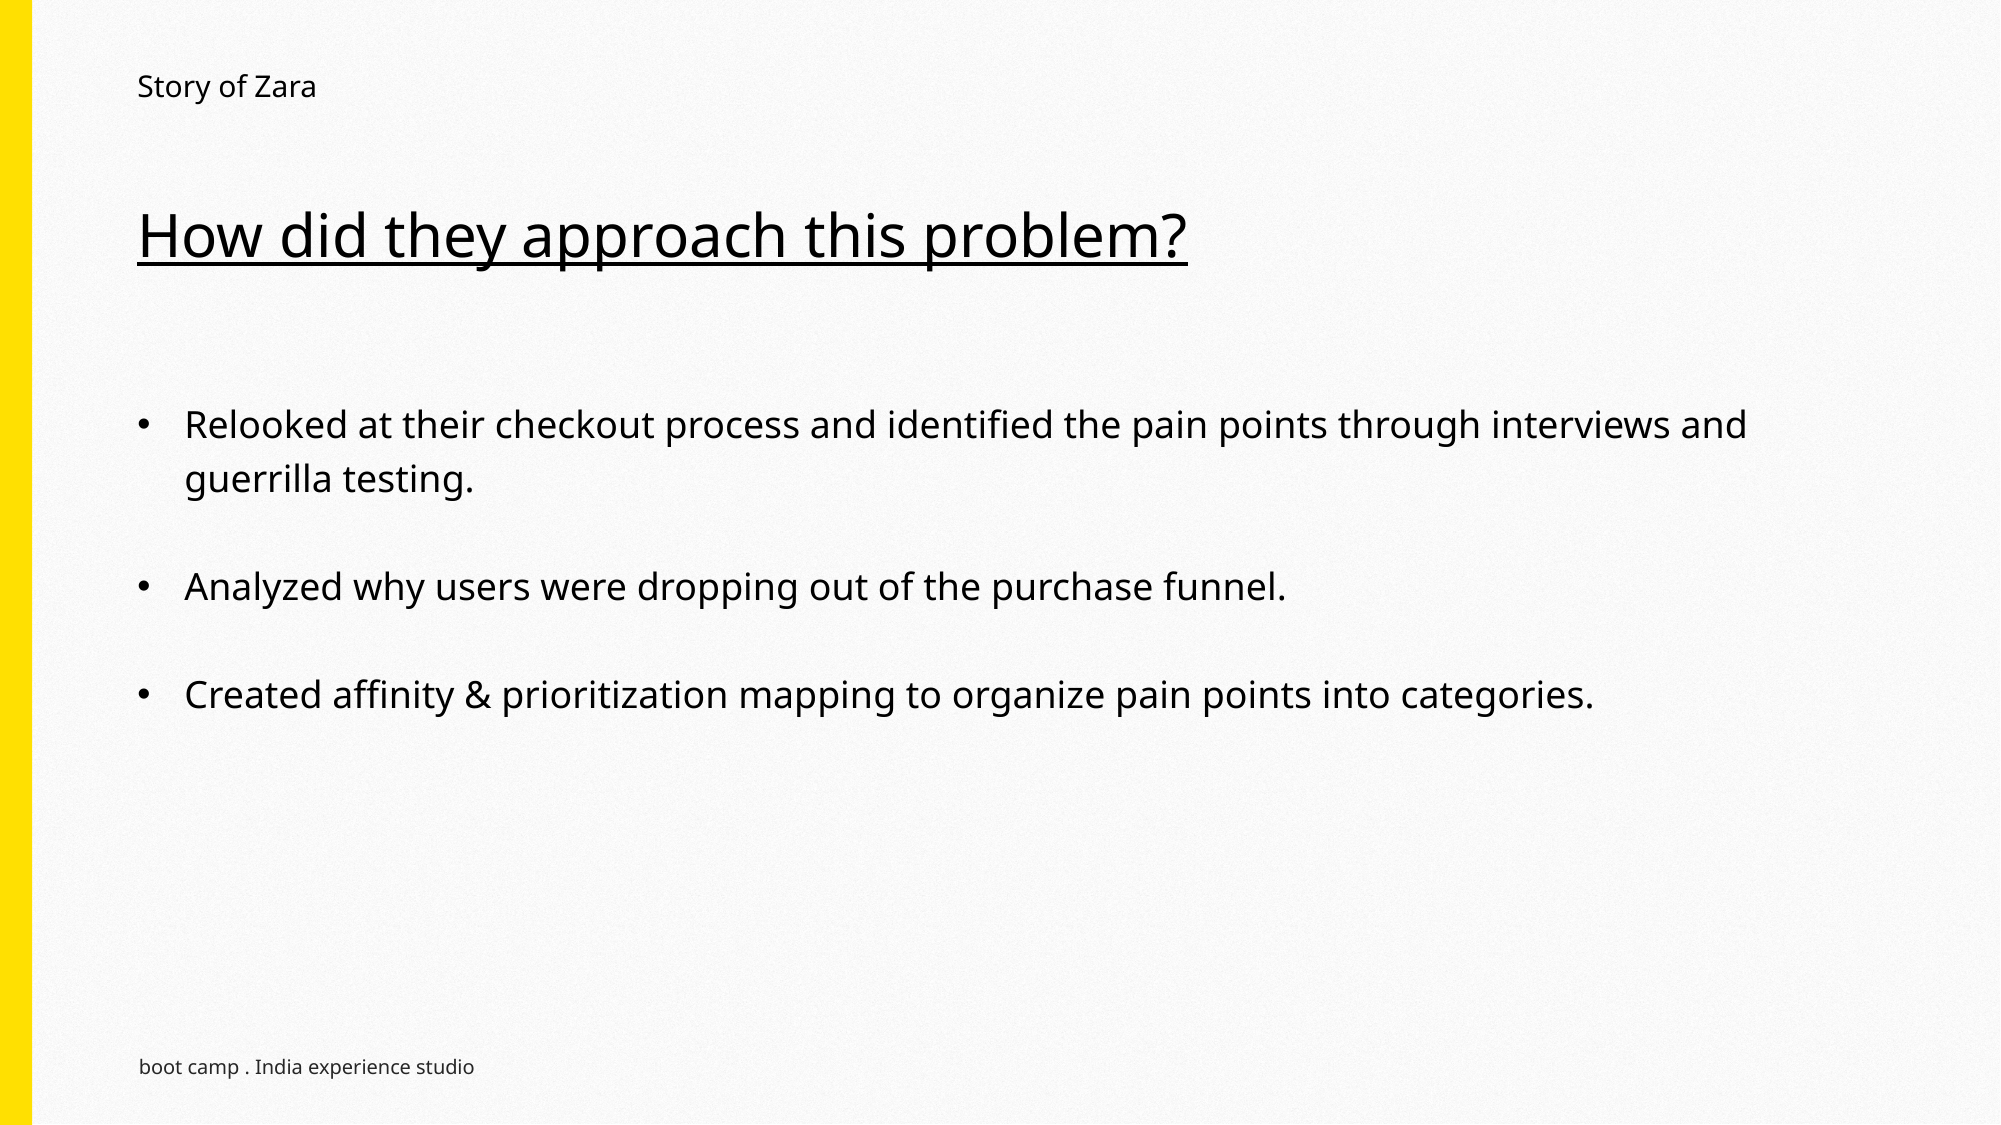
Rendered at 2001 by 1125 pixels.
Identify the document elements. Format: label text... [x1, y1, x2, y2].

list Story of Zara [137, 57, 892, 96]
list Relooked at their checkout process and identified the pain points through interviews and guerrilla testing. Analyzed why users were dropping out of the purchase funnel. Created affinity & prioritization mapping to organize pain points into categories. [137, 391, 1837, 782]
text_box How did they approach this problem? [137, 147, 1477, 312]
